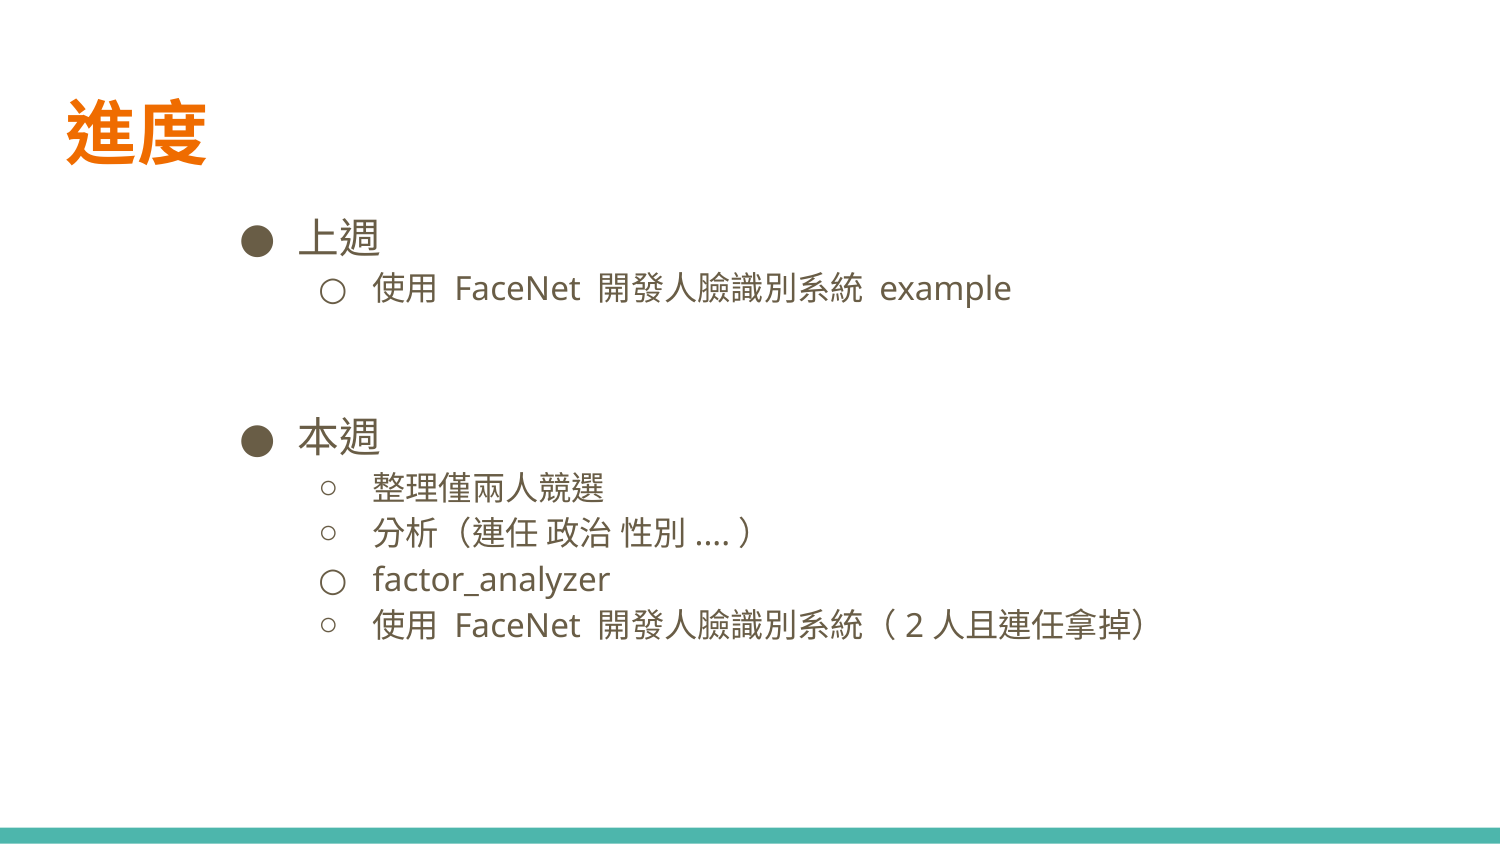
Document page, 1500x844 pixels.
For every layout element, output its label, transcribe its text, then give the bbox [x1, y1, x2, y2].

text_box 上週 使用 FaceNet 開發人臉識別系統 example 本週 整理僅兩人競選 分析（連任 政治 性別....） factor_analyzer 使用 FaceNet 開發人臉識別系統（2人且連任拿掉） [207, 189, 1244, 769]
text_box 進度 [51, 72, 1449, 189]
